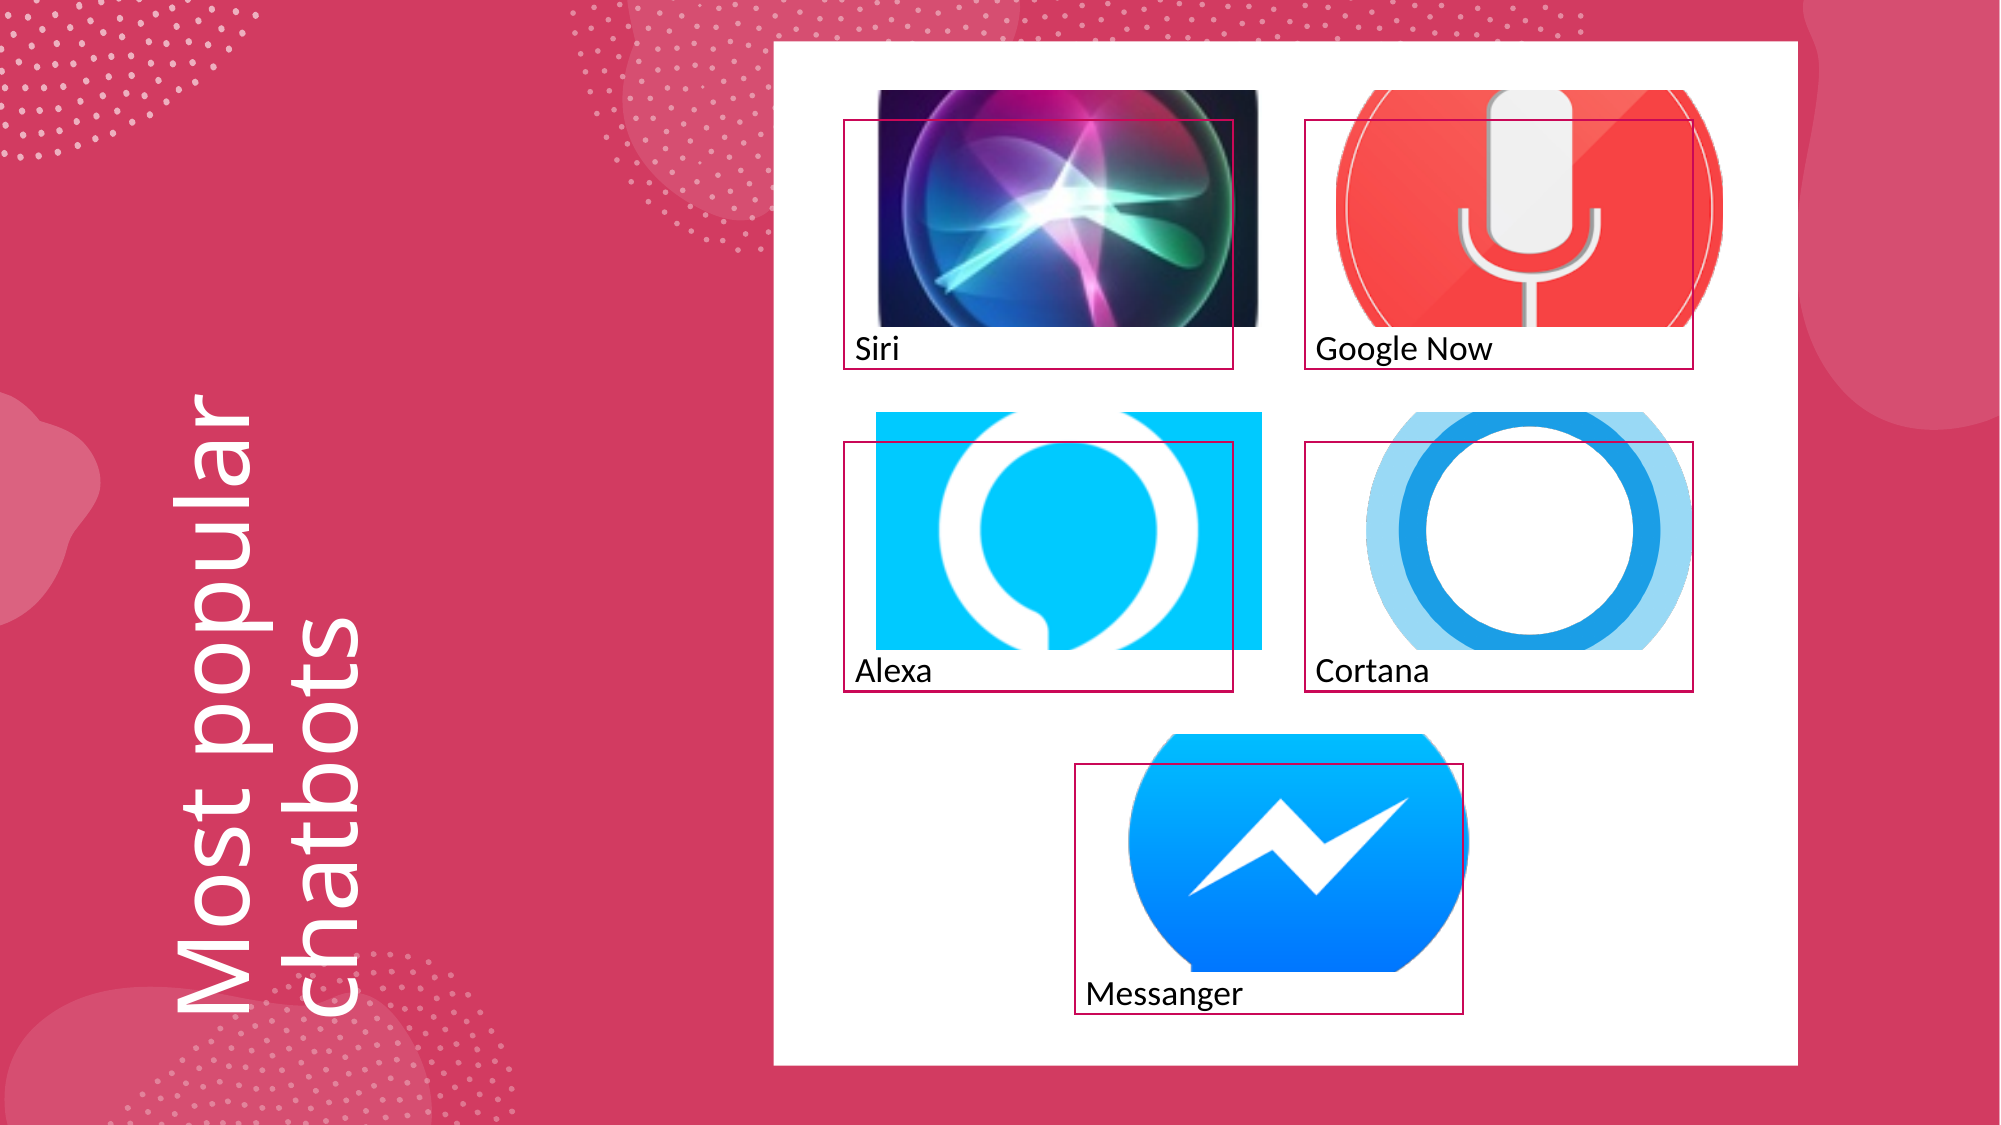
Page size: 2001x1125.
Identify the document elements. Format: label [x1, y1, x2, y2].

text_box [0, 0, 2000, 1125]
list [820, 88, 1748, 1014]
